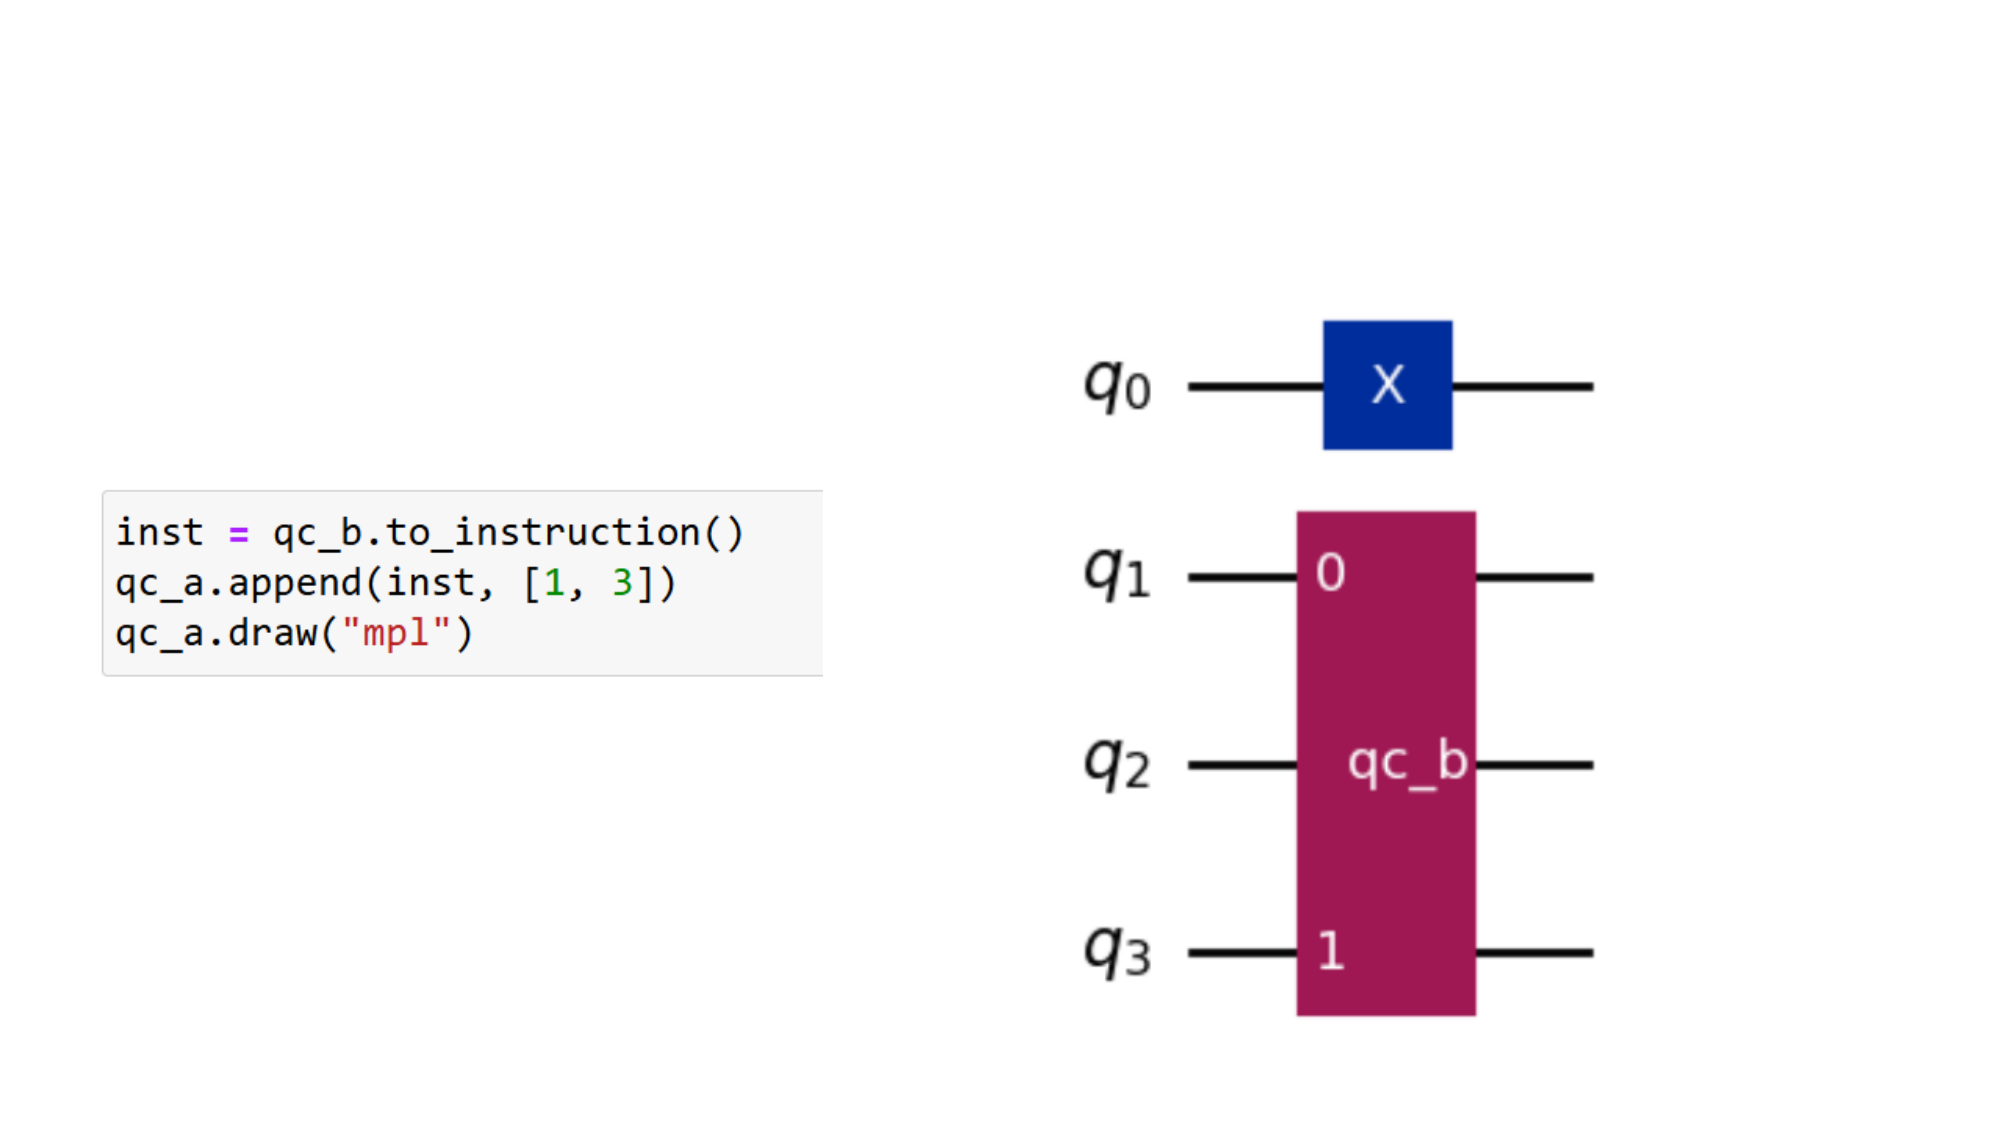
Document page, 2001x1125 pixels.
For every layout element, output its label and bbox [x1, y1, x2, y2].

picture [1046, 299, 1679, 1047]
picture [99, 470, 823, 727]
